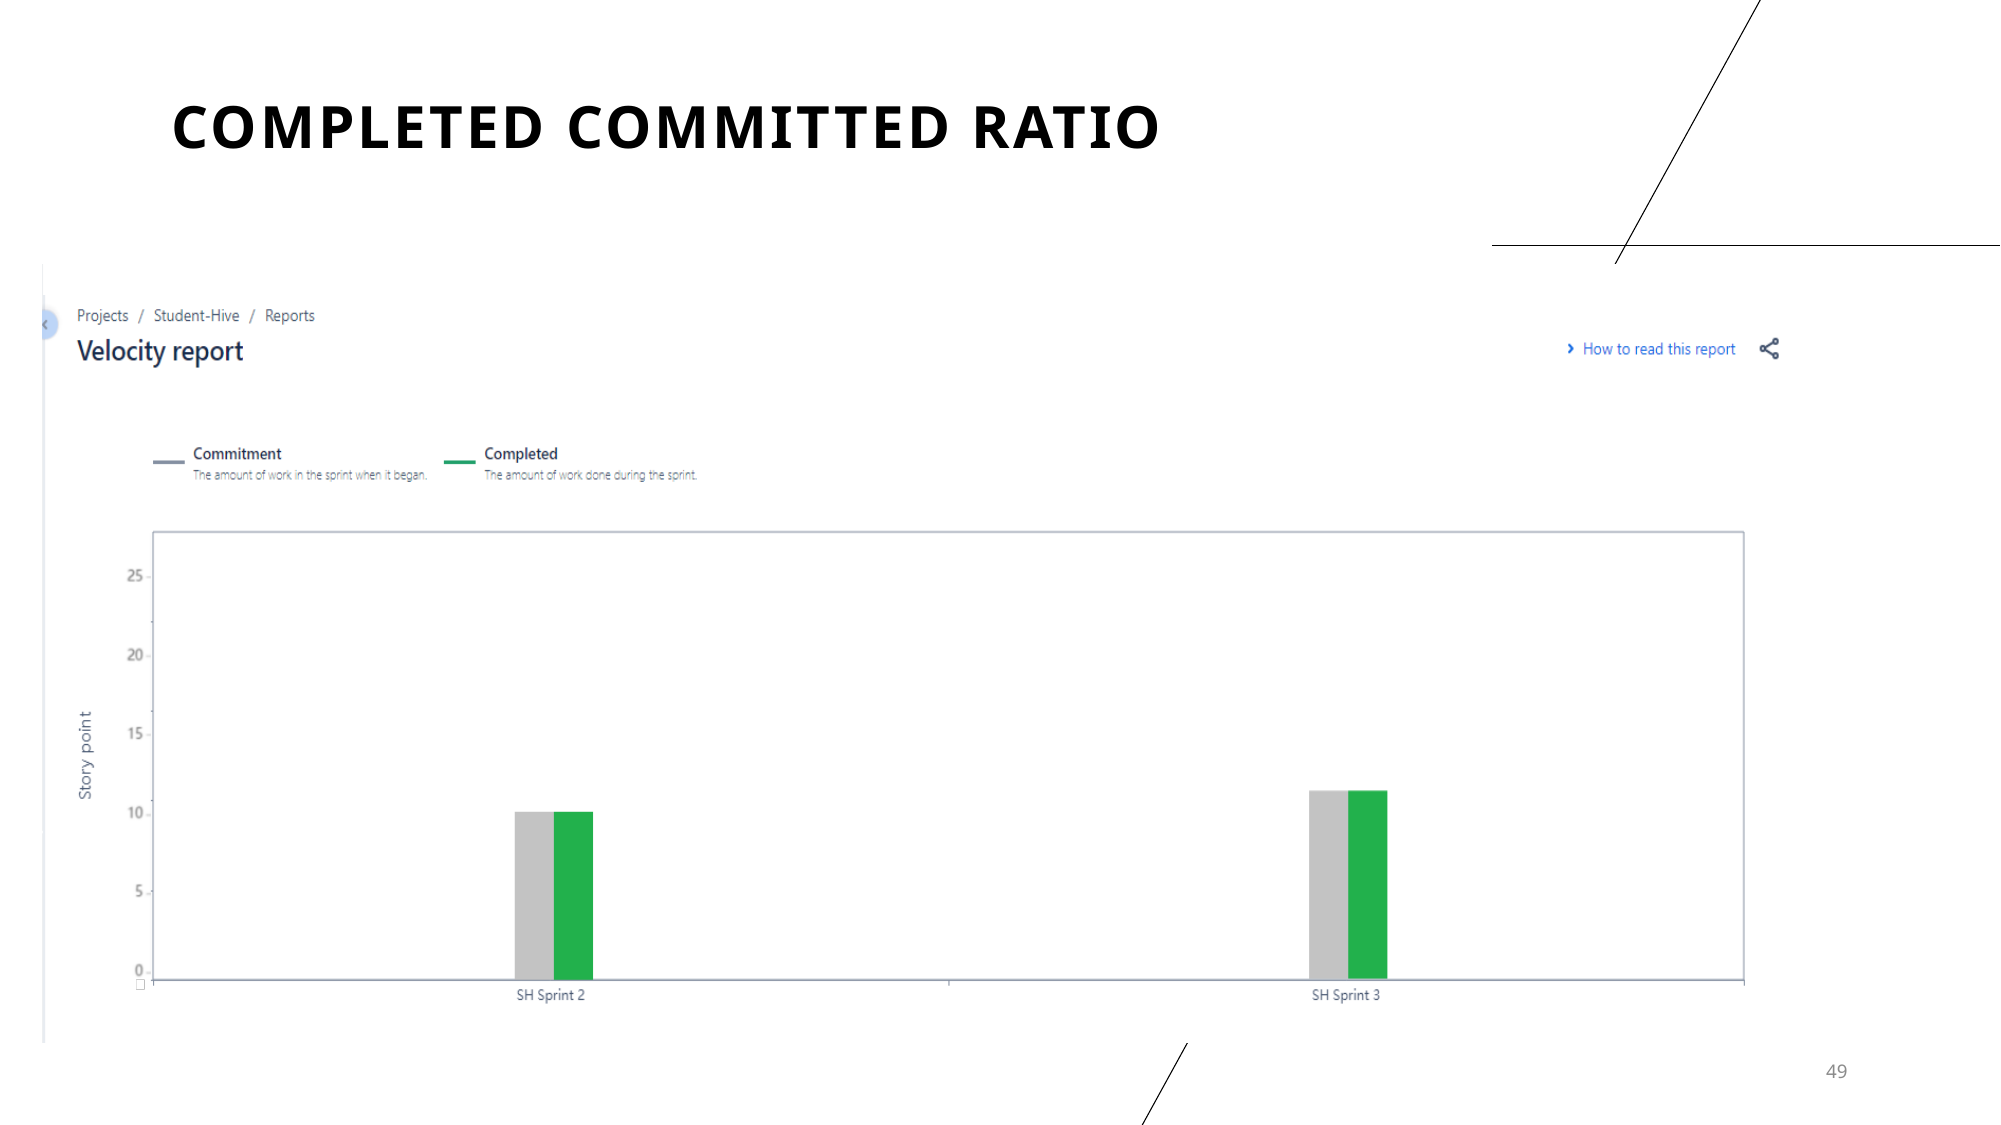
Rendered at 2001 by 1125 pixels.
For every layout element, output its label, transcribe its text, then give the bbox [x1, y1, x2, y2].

picture [42, 264, 1820, 1043]
title COMPLETED COMMITTED RATIO [156, 84, 1285, 170]
slide_number 49 [1412, 1042, 1863, 1103]
